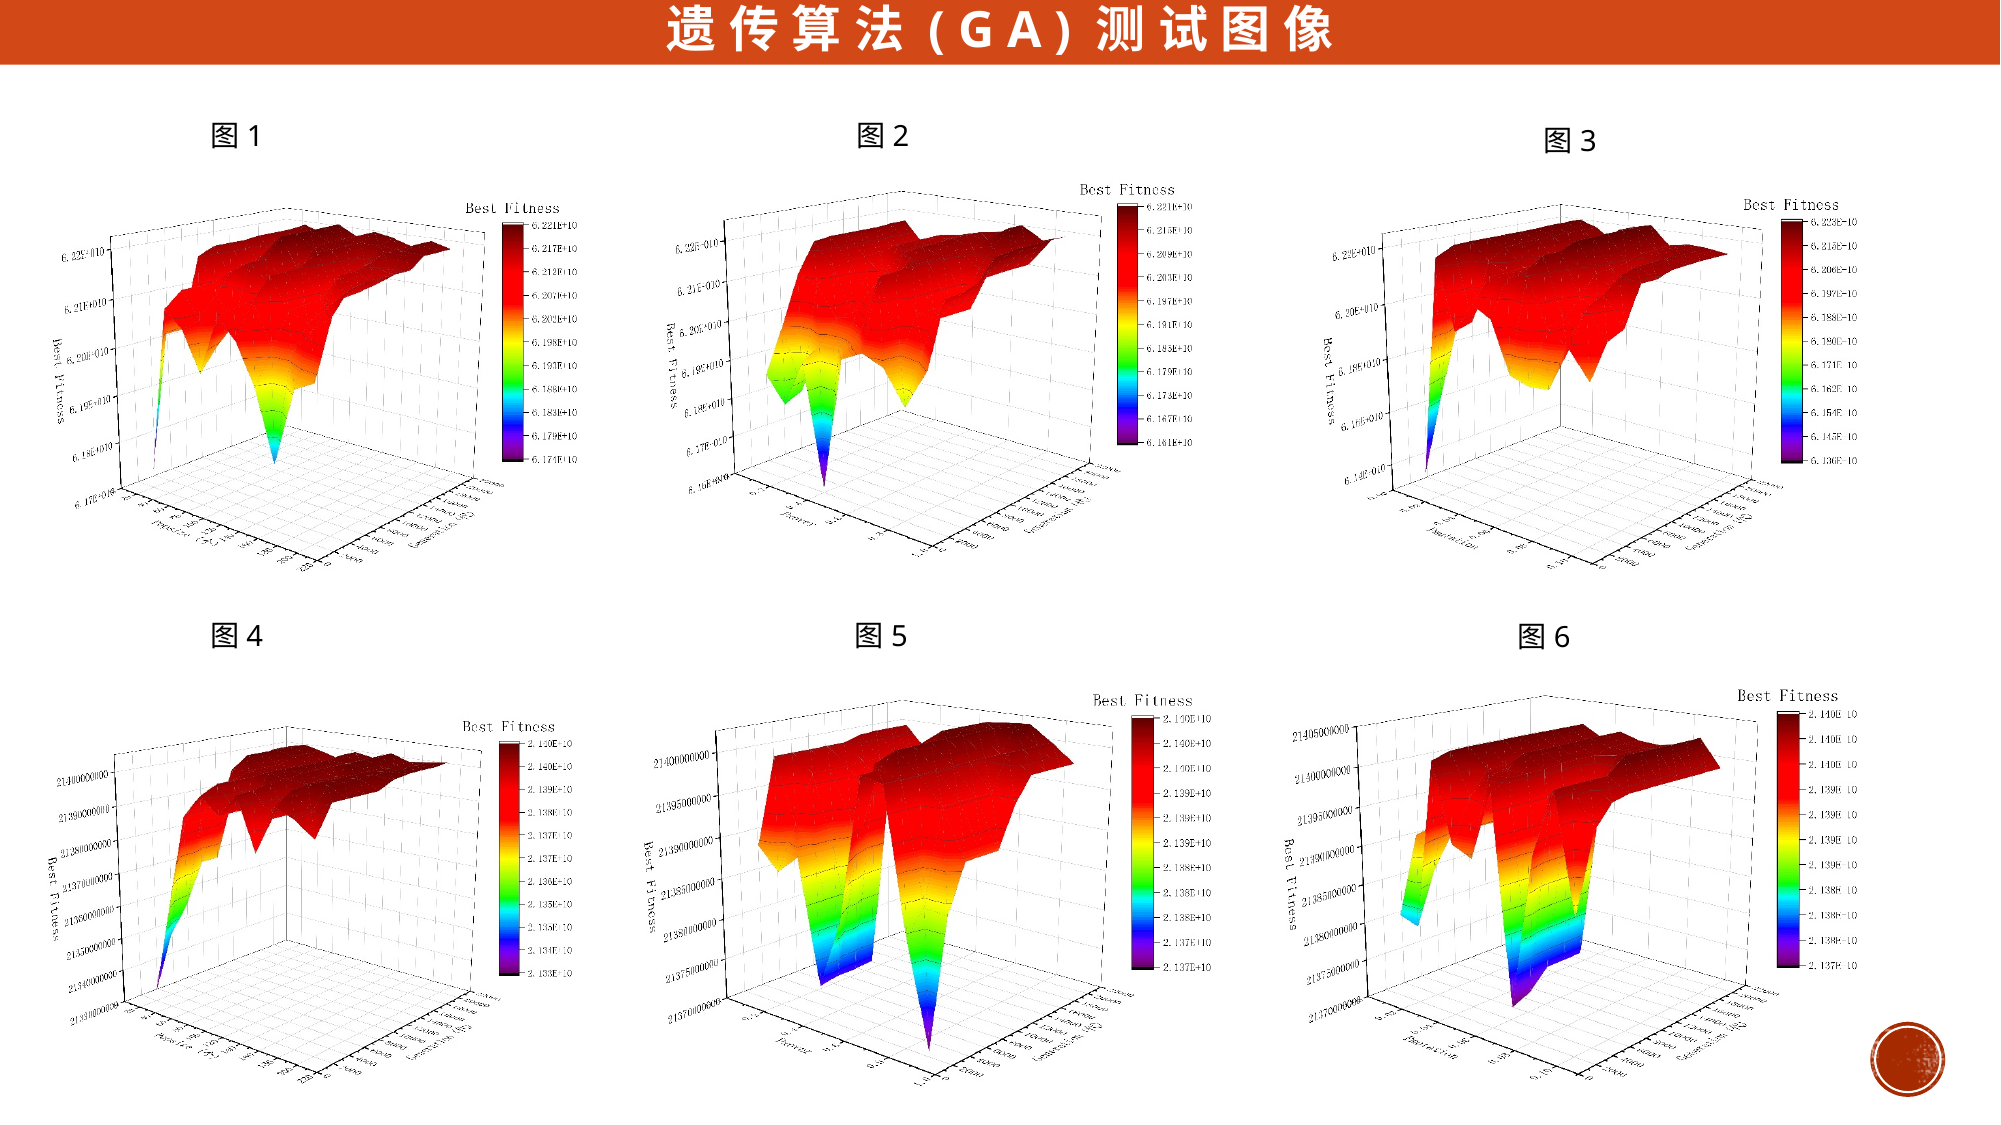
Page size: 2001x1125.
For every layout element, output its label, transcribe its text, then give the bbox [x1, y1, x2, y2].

picture [29, 186, 577, 606]
picture [1299, 182, 1857, 610]
picture [1269, 672, 1857, 1123]
picture [629, 677, 1211, 1123]
picture [642, 169, 1194, 592]
text_box 遗传算法(GA)测试图像 [0, 0, 2000, 65]
picture [34, 705, 572, 1117]
